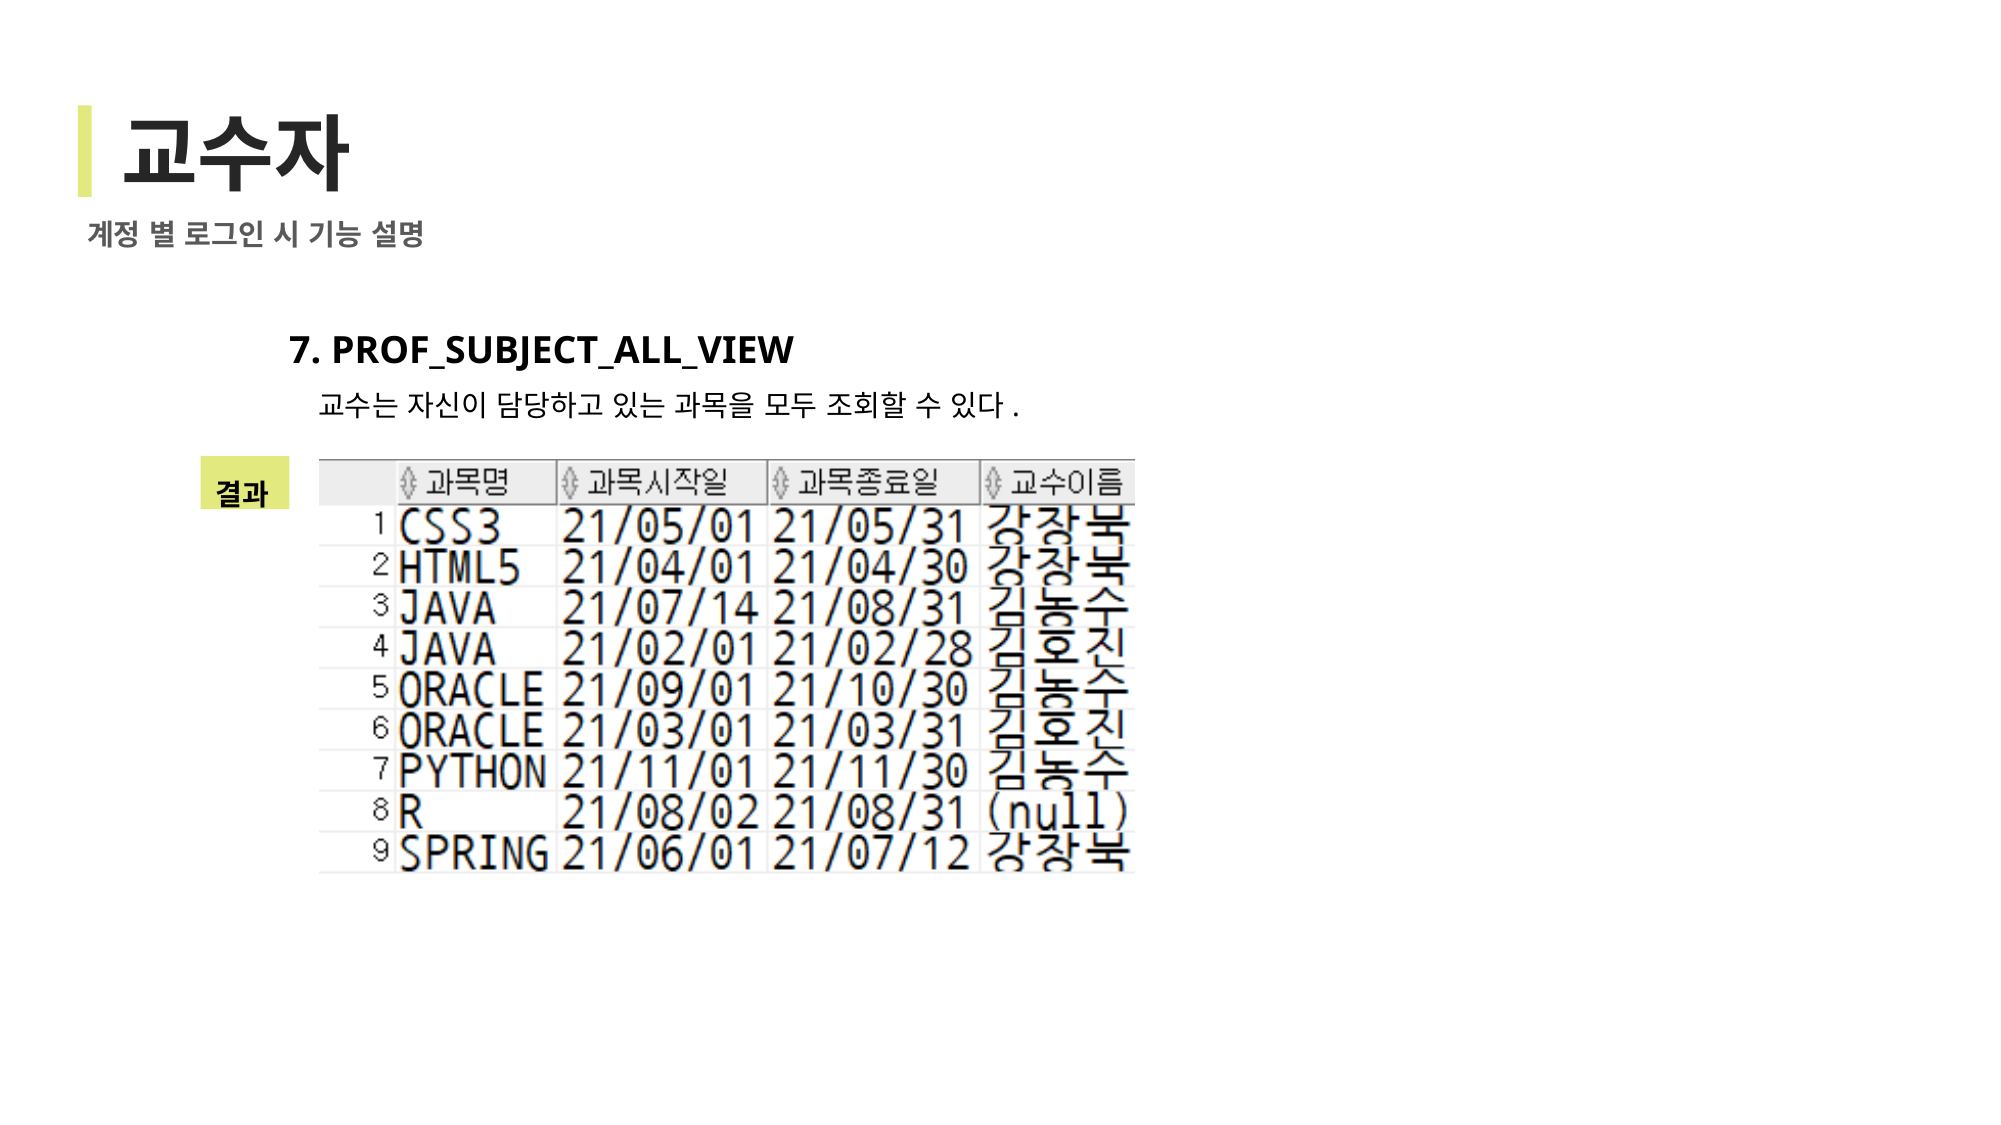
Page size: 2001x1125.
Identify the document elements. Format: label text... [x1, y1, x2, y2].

text_box 계정 별 로그인 시 기능 설명 [72, 176, 1073, 259]
text_box [77, 104, 93, 198]
picture [319, 459, 1136, 876]
text_box 7. PROF_SUBJECT_ALL_VIEW [274, 297, 1275, 379]
text_box 교수는 자신이 담당하고 있는 과목을 모두 조회할 수 있다. [303, 360, 1749, 430]
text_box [200, 436, 290, 509]
text_box 교수자 [106, 93, 366, 209]
